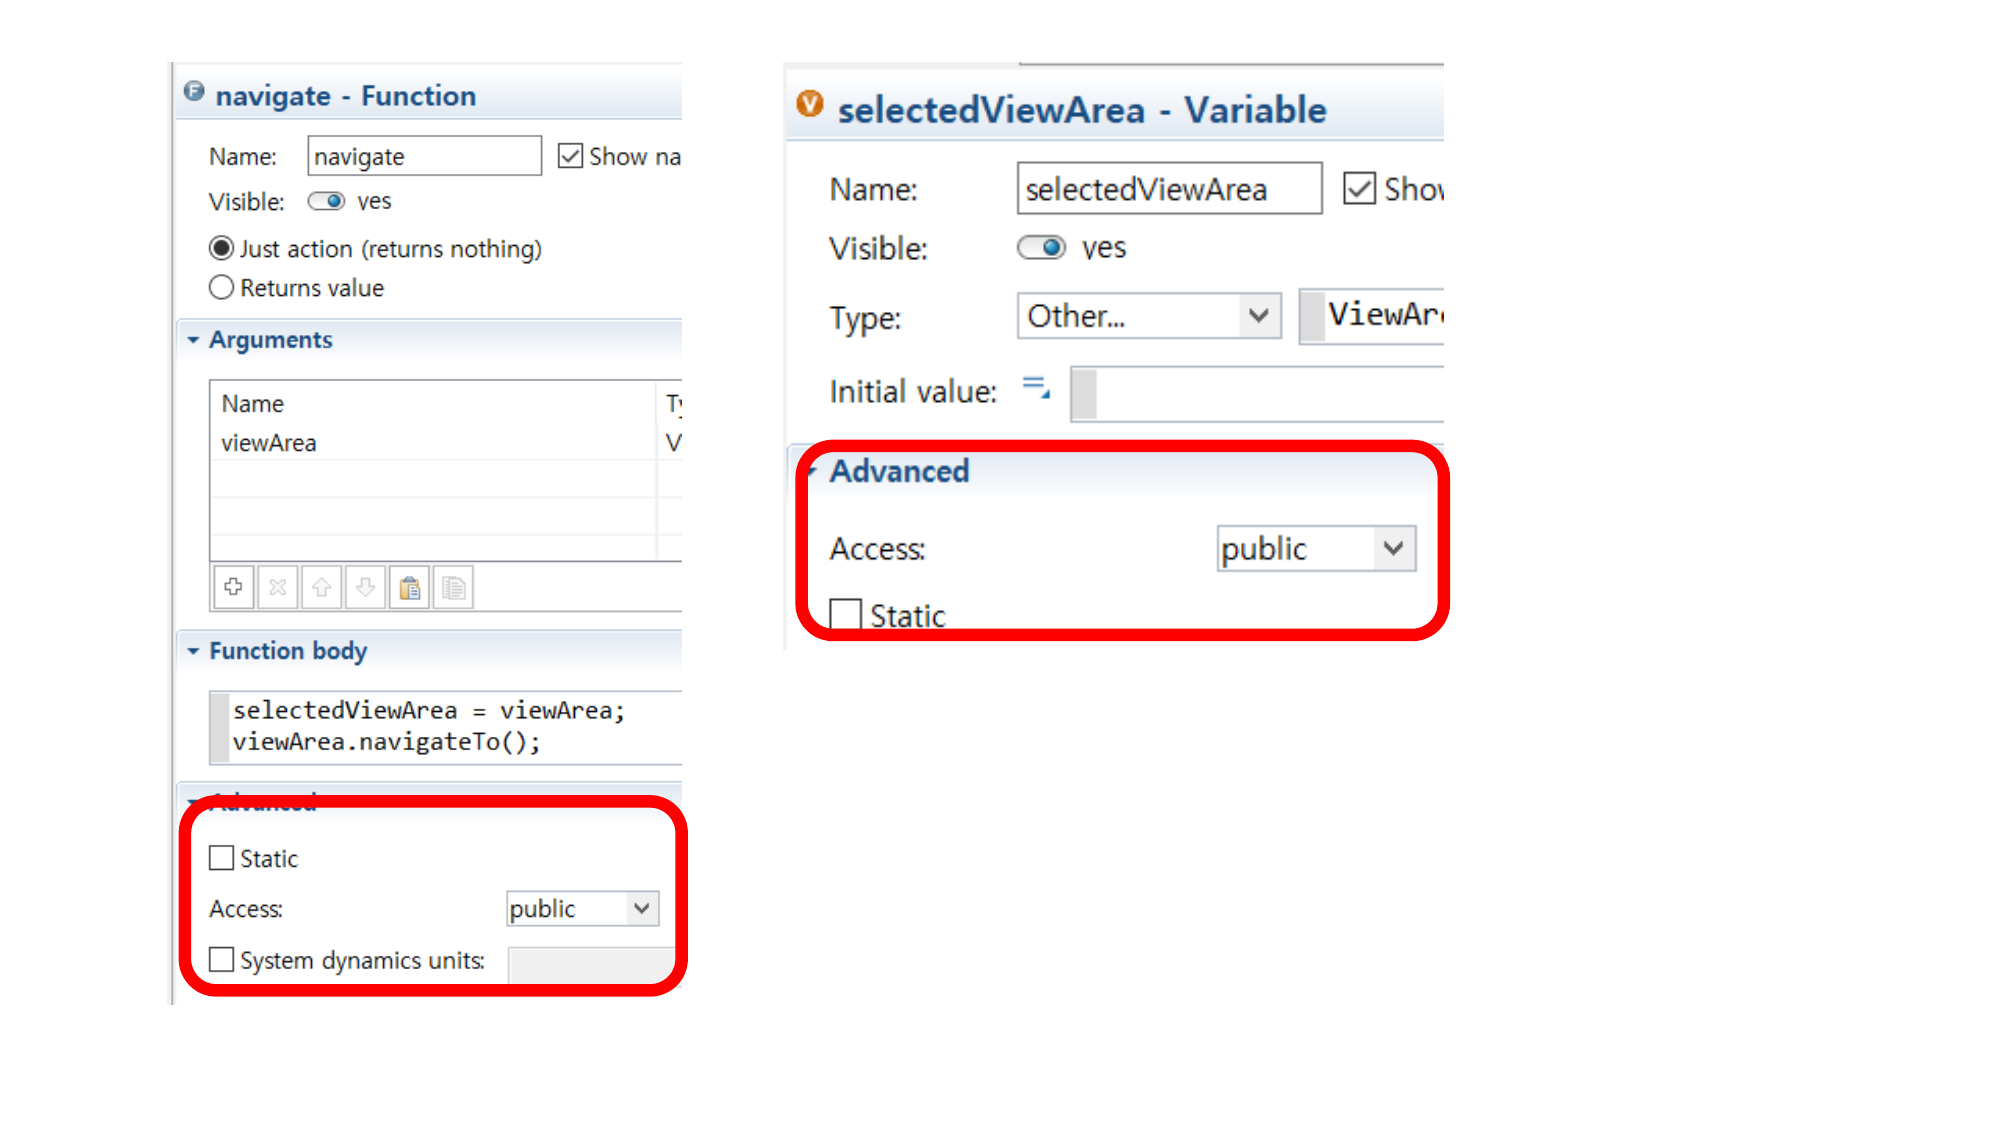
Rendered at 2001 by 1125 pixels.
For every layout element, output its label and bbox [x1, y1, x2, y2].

picture [167, 62, 682, 1005]
picture [783, 62, 1444, 650]
